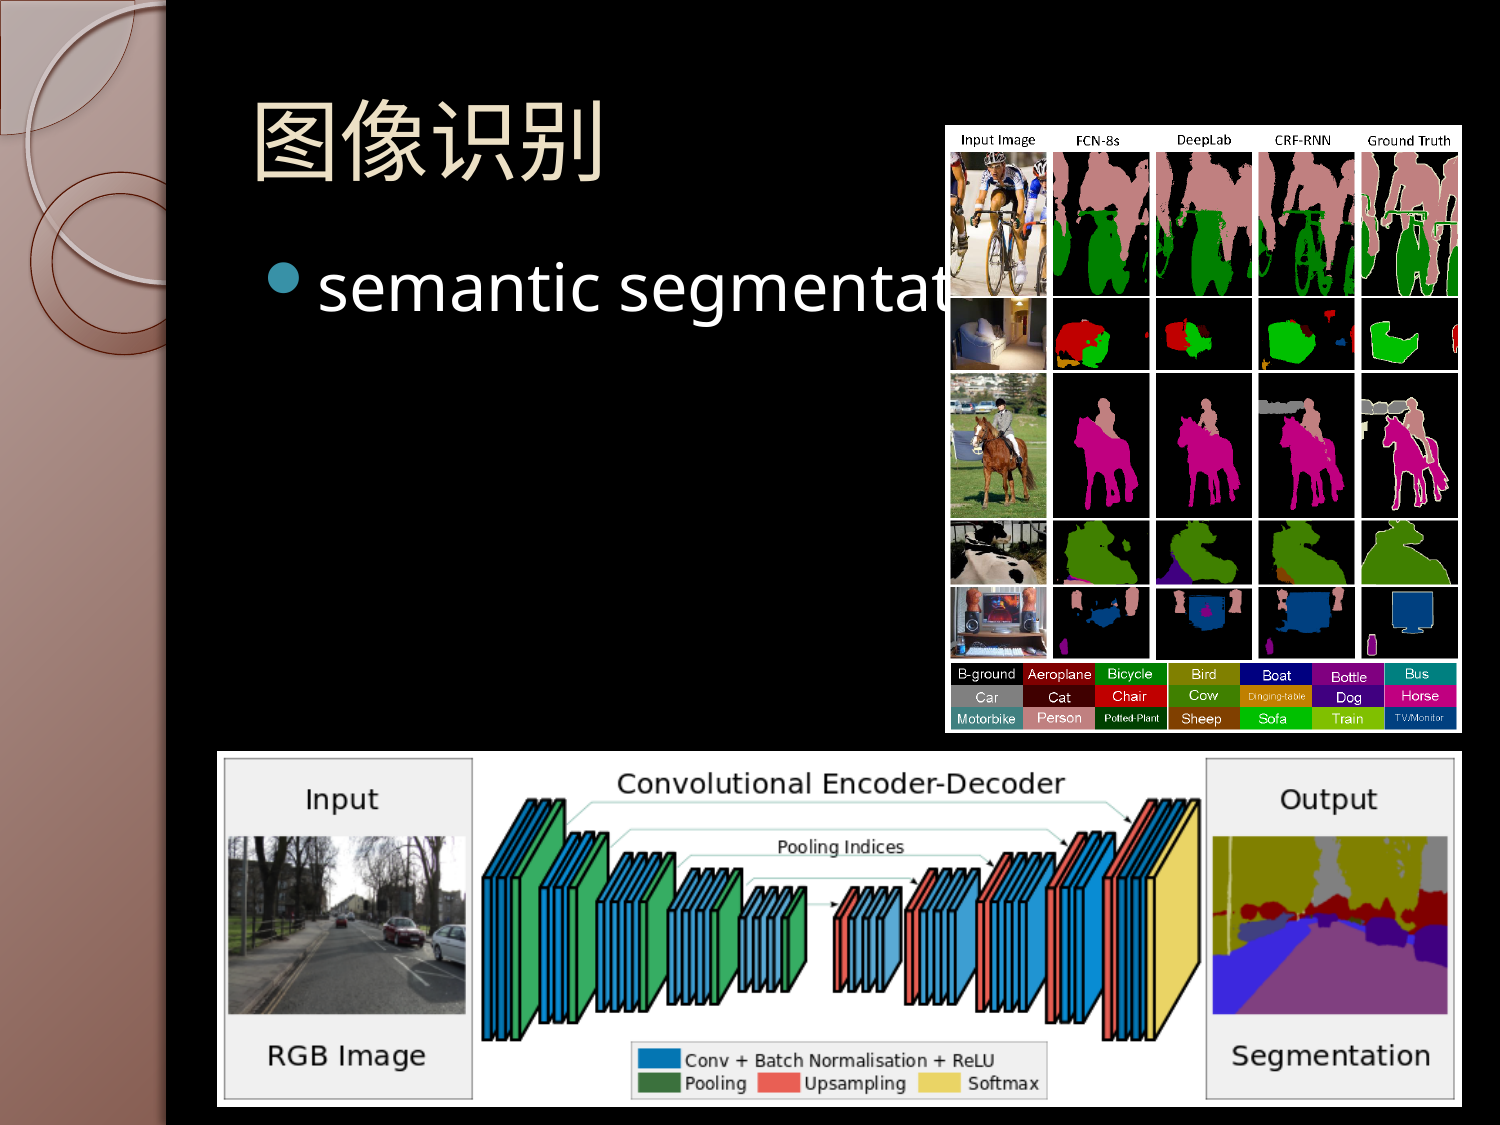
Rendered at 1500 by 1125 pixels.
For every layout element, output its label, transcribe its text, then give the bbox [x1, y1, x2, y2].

title 图像识别 [235, 45, 1466, 233]
picture [945, 125, 1462, 734]
list semantic segmentation [235, 237, 1466, 754]
picture [217, 751, 1462, 1108]
